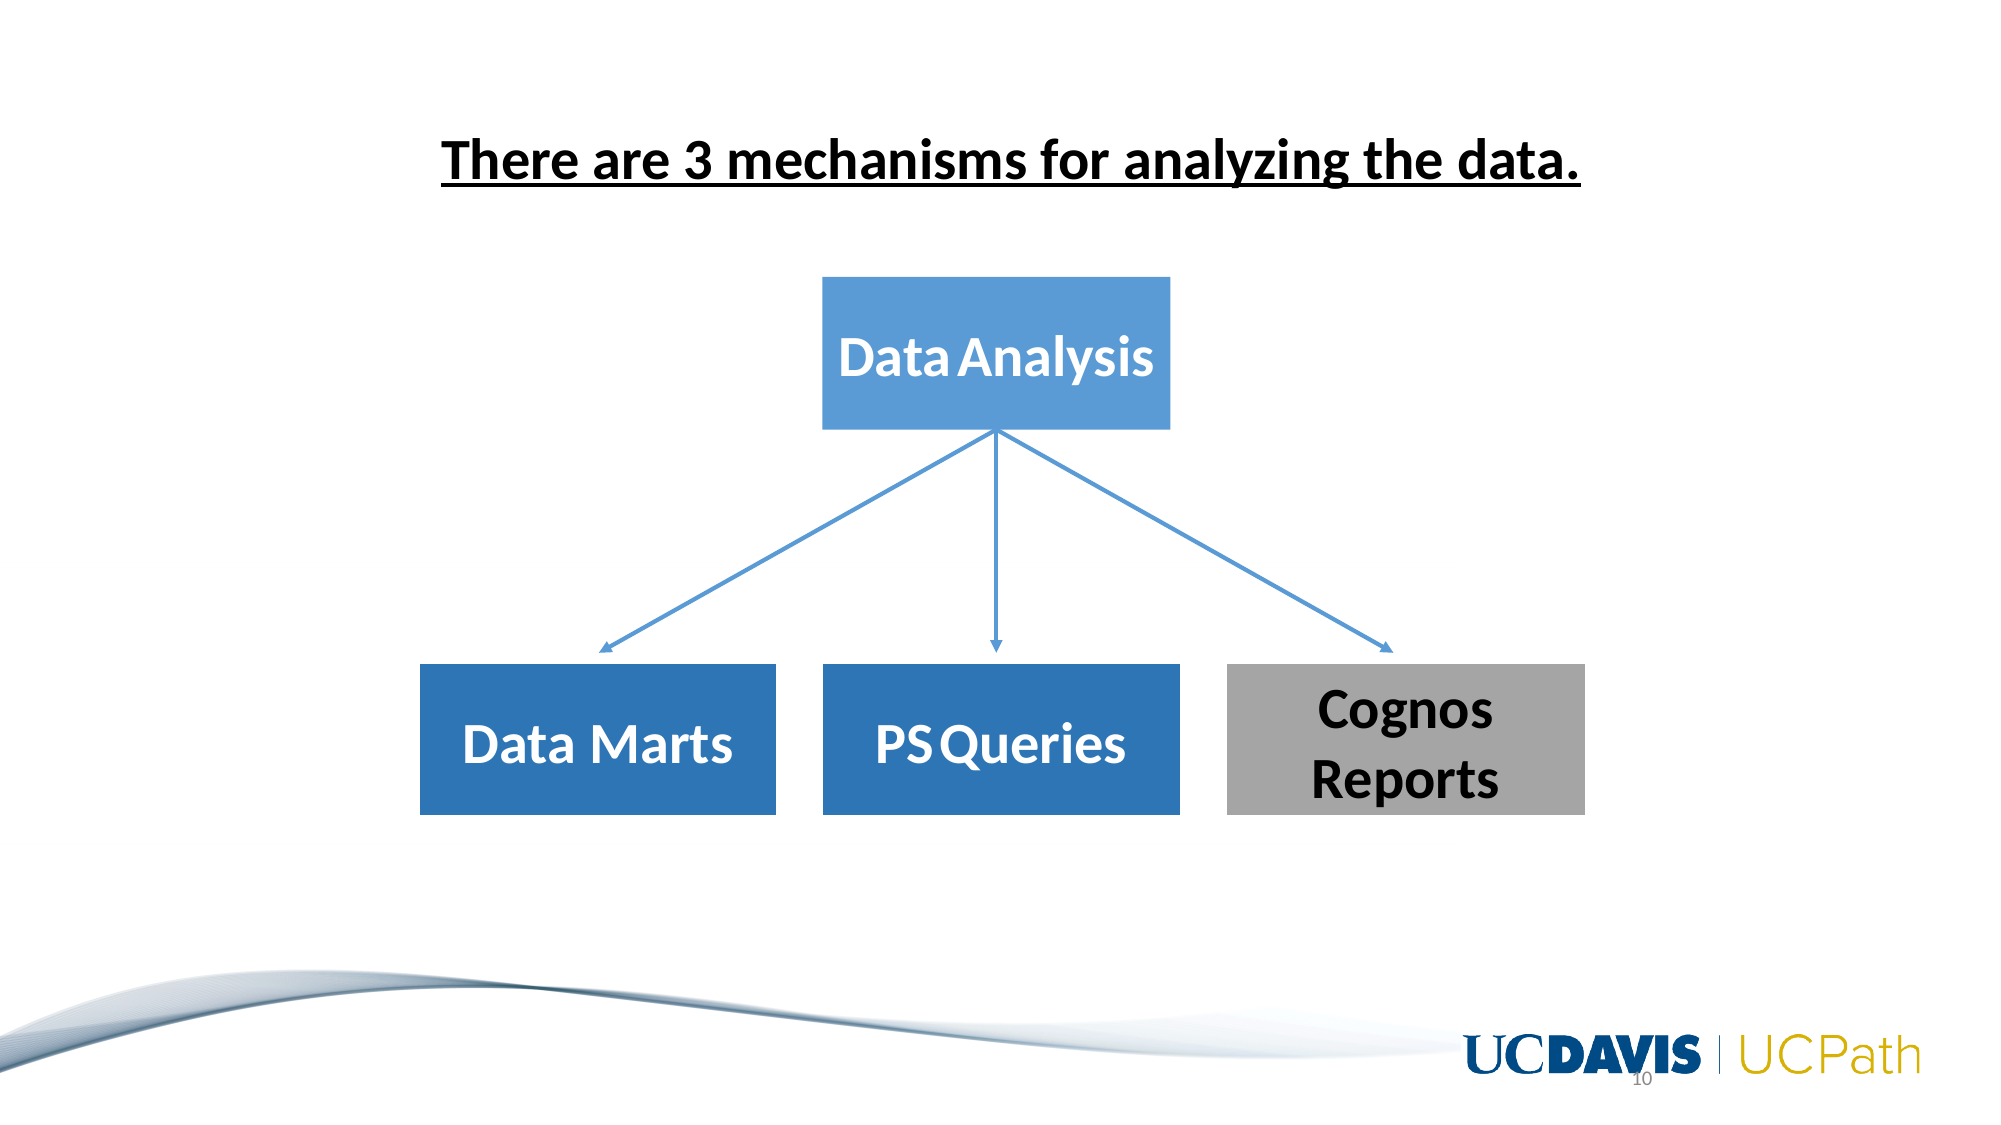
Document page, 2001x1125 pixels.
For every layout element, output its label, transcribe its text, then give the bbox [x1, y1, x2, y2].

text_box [598, 429, 996, 653]
text_box PS Queries [821, 662, 1182, 817]
text_box Data Marts [418, 662, 778, 817]
slide_number 10 [1412, 1046, 1668, 1107]
picture [0, 0, 1920, 1125]
text_box Cognos Reports [1225, 662, 1587, 817]
text_box There are 3 mechanisms for analyzing the data. [426, 113, 1596, 199]
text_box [996, 429, 1394, 653]
text_box Data Analysis [822, 276, 1171, 429]
